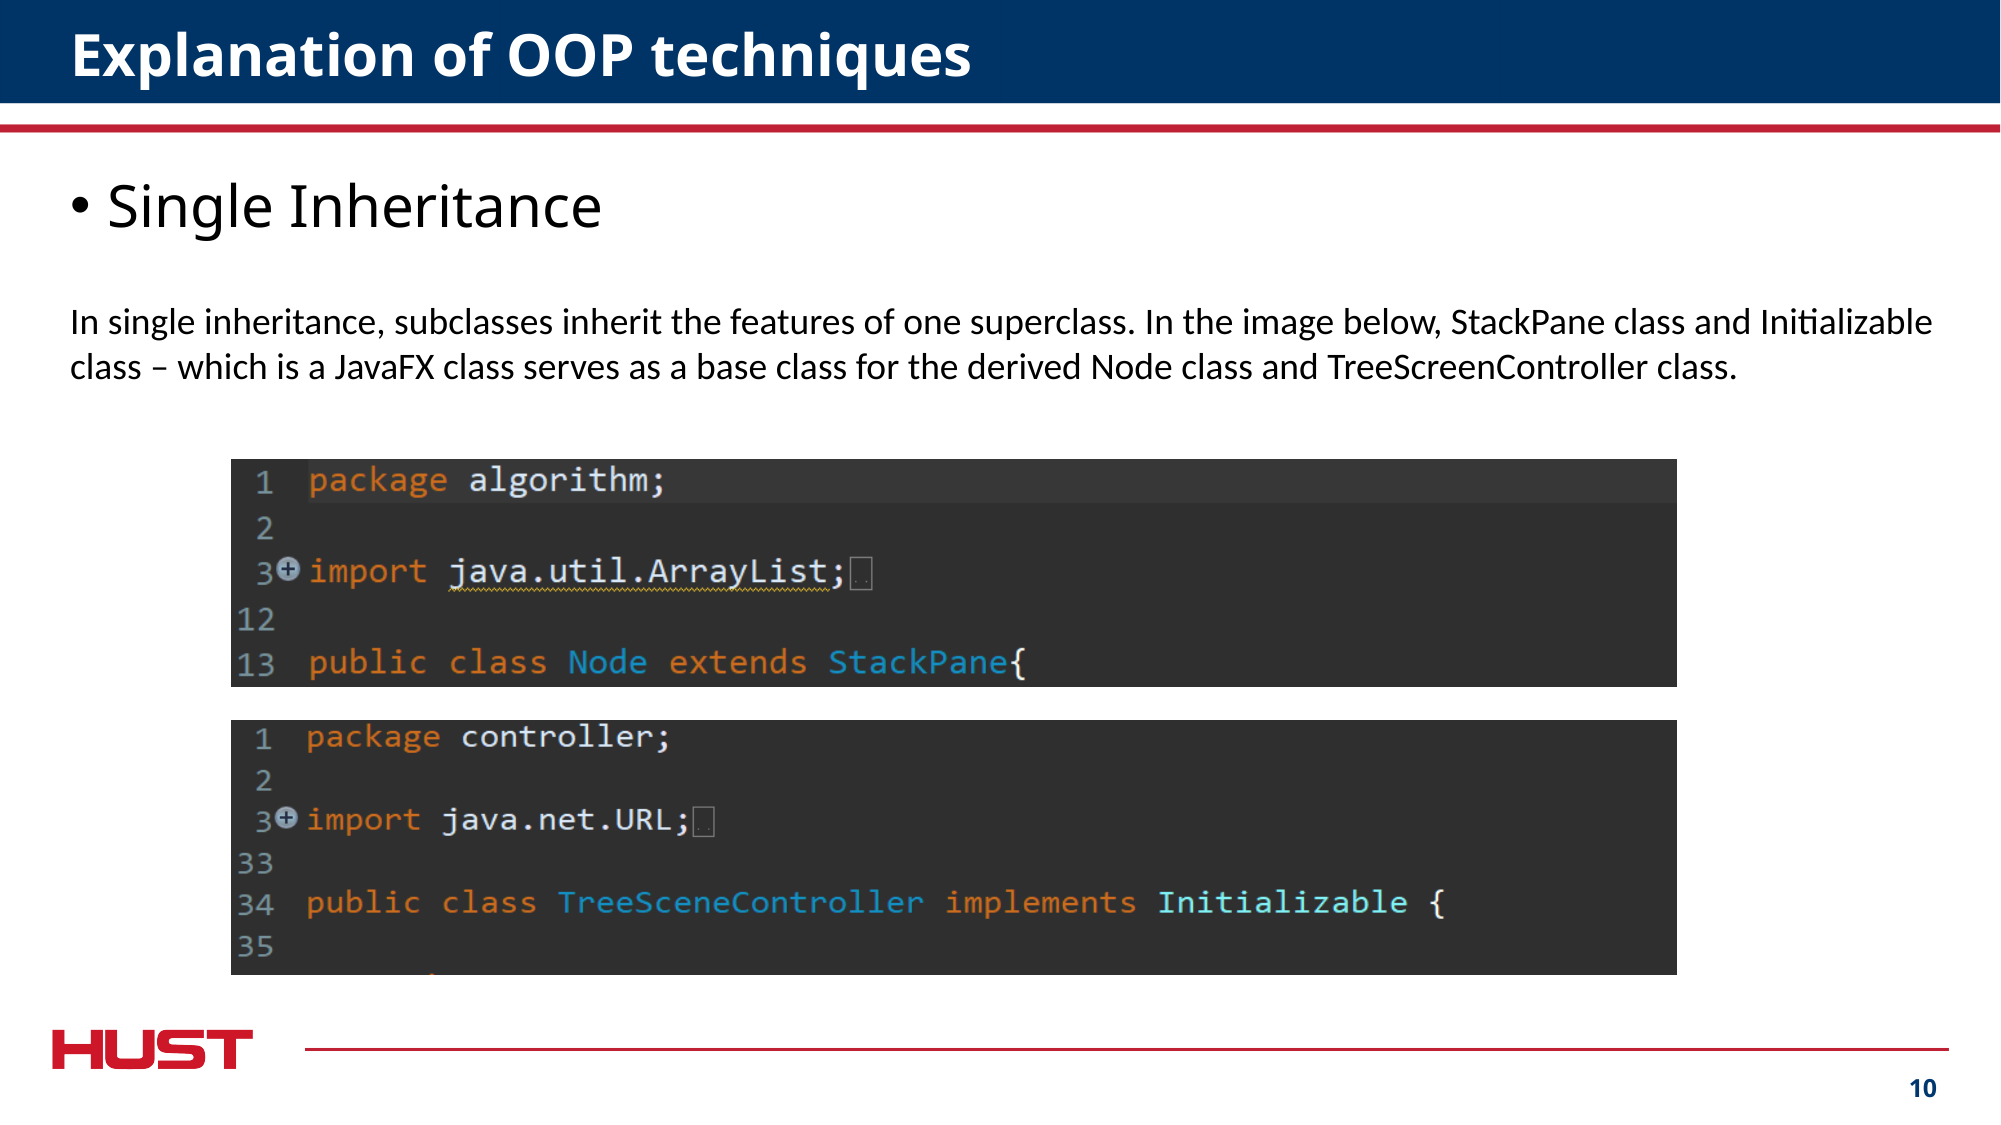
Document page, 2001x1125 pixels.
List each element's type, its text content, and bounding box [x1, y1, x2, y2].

list Single Inheritance [55, 169, 648, 241]
slide_number 10 [1502, 1065, 1953, 1125]
picture [0, 0, 2001, 1125]
text_box In single inheritance, subclasses inherit the features of one superclass. In the image below, StackPane class and Initializable class – which is a JavaFX class serves as a base class for the derived Node class and TreeScreenController class. [55, 289, 2000, 485]
title Explanation of OOP techniques [55, 18, 1945, 90]
